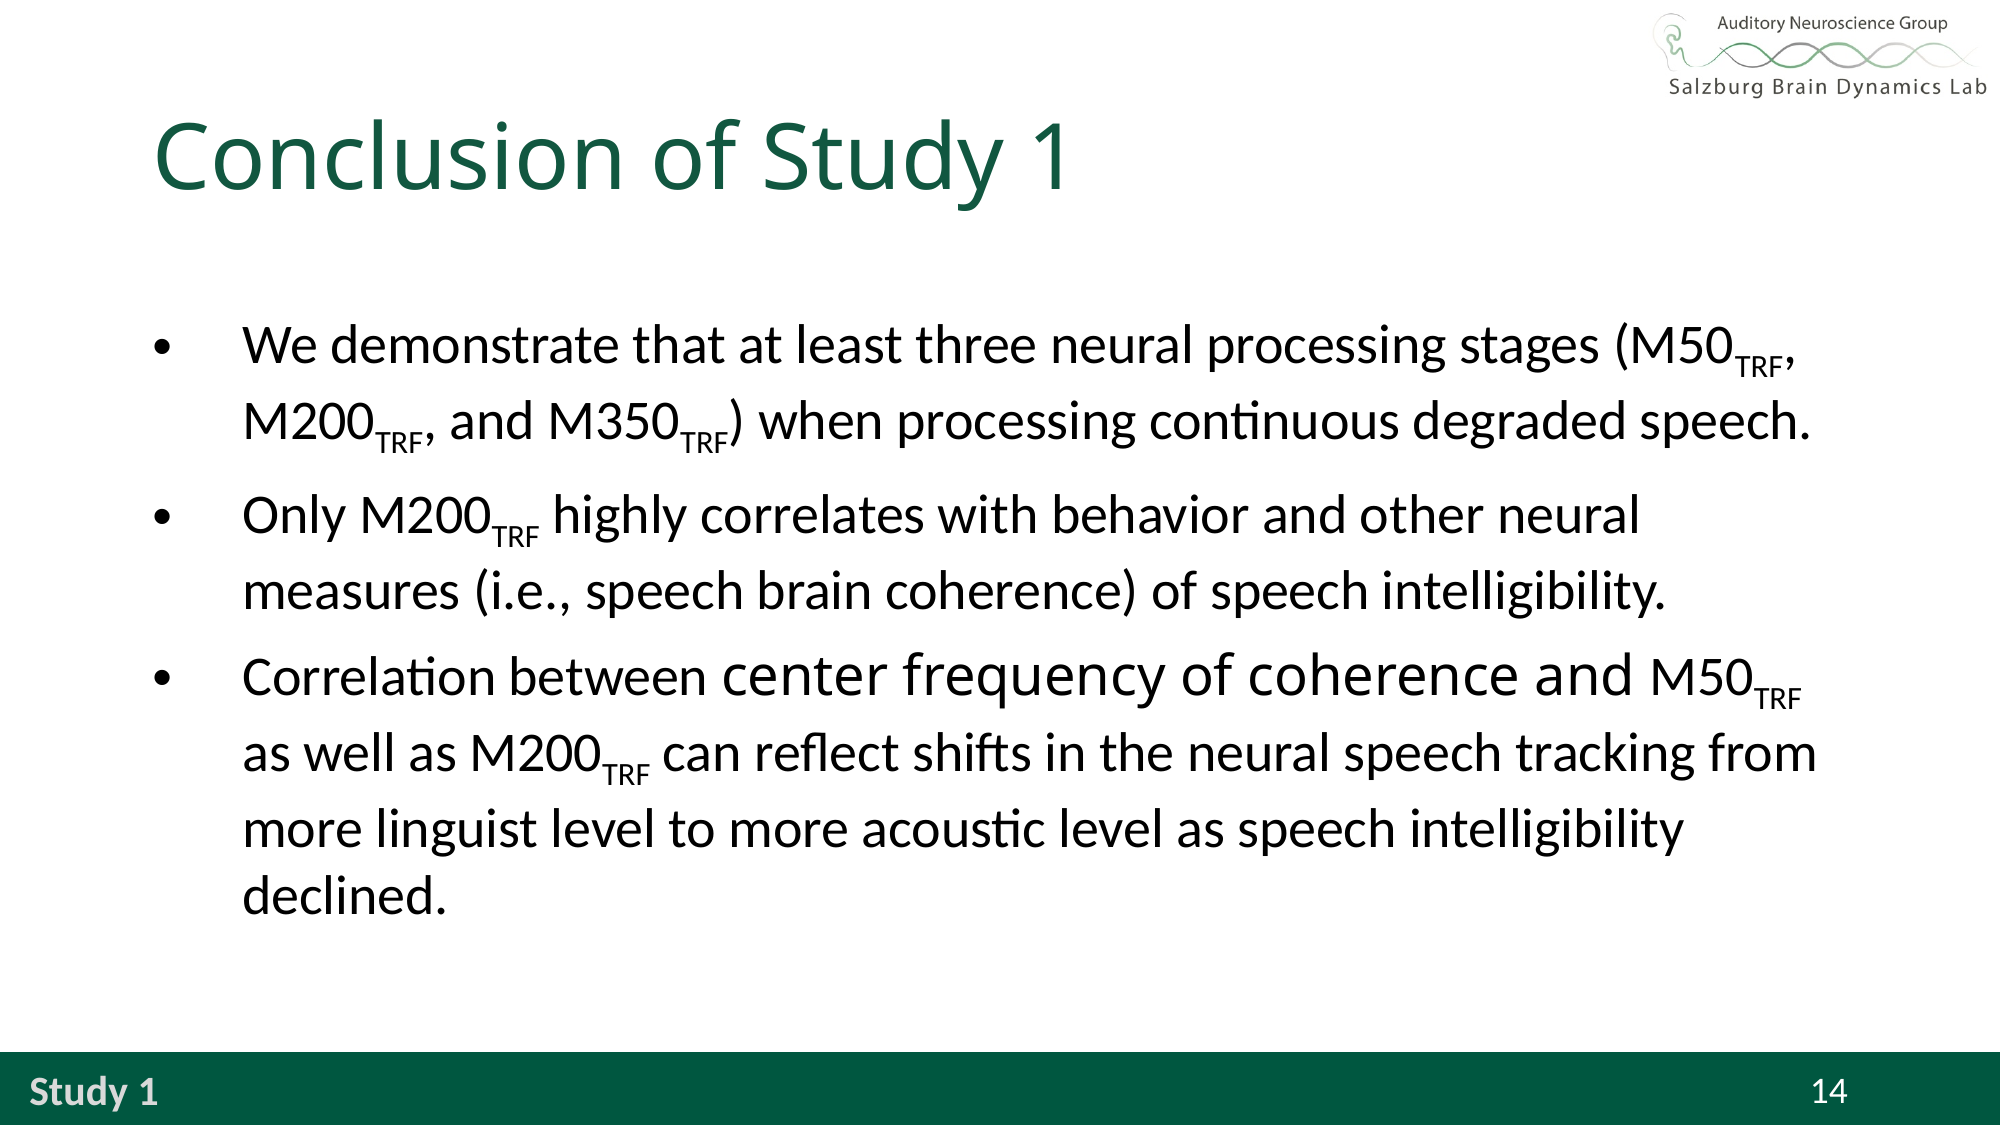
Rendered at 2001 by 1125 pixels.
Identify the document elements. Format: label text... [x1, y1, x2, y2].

title Conclusion of Study 1 [137, 51, 1863, 269]
picture [1648, 4, 1999, 99]
list We demonstrate that at least three neural processing stages (M50TRF, M200TRF, and M350TRF) when processing continuous degraded speech. Only M200TRF highly correlates with behavior and other neural measures (i.e., speech brain coherence) of speech intelligibility. Correlation between center frequency of coherence and M50TRF as well as M200TRF can reflect shifts in the neural speech tracking from more linguist level to more acoustic level as speech intelligibility declined. [137, 299, 1863, 940]
slide_number 14 [1412, 1058, 1863, 1118]
text_box Study 1 [14, 1056, 175, 1122]
